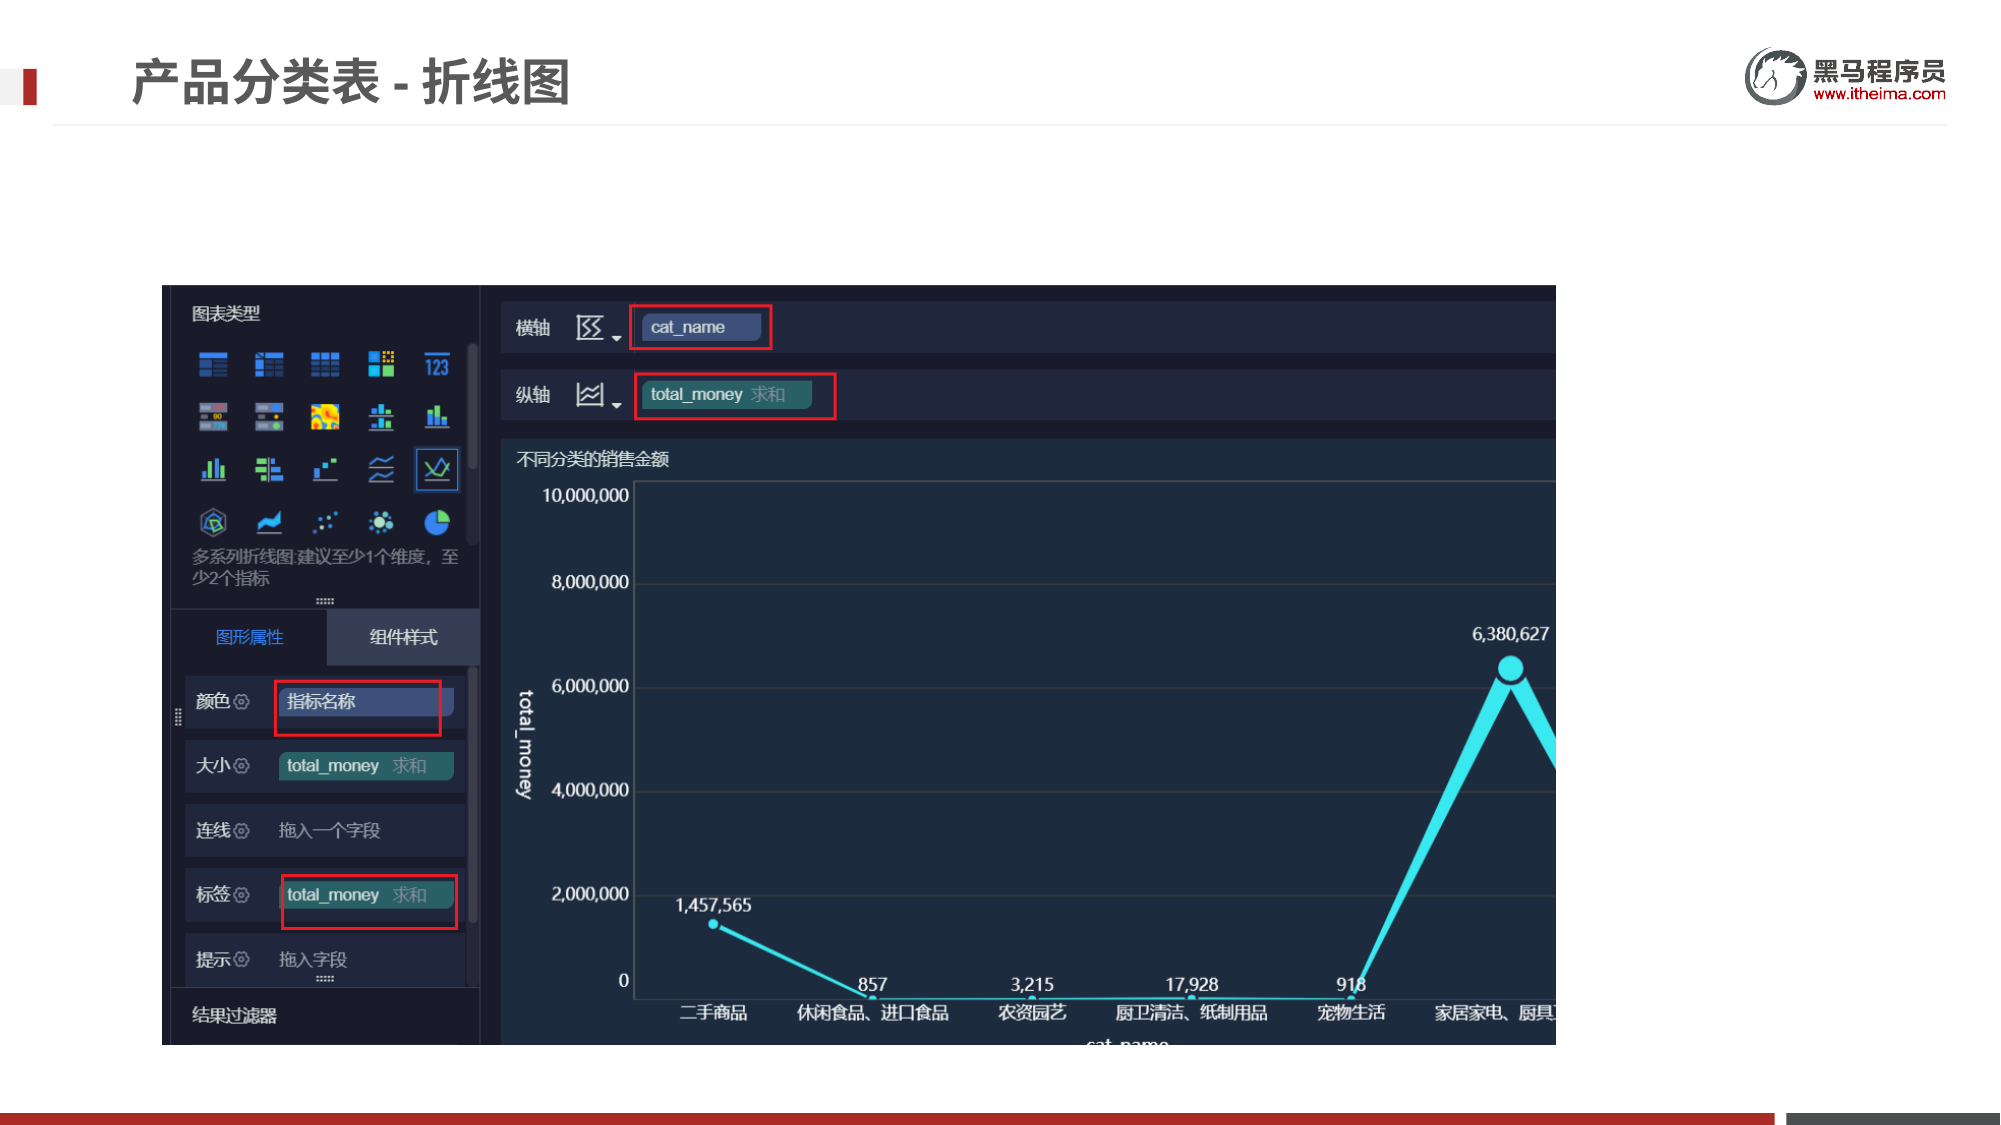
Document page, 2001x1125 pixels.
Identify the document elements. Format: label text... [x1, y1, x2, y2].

picture [162, 284, 1556, 1045]
title 产品分类表-折线图 [116, 38, 1556, 124]
picture [1744, 46, 1946, 106]
